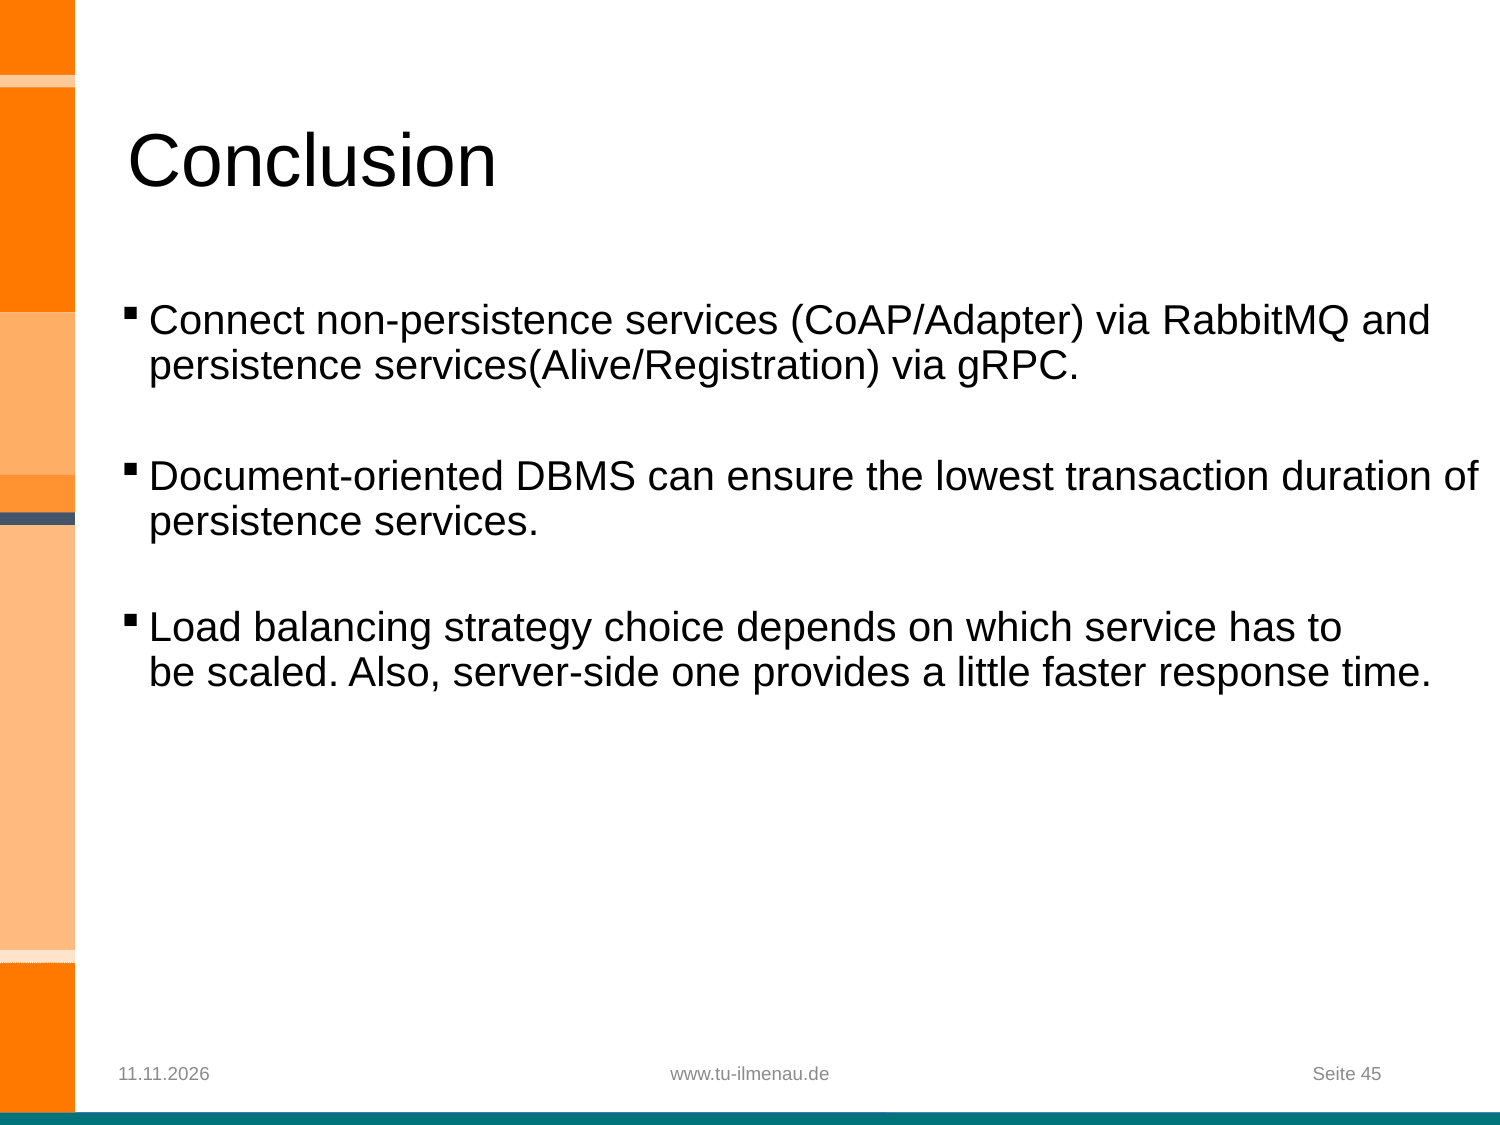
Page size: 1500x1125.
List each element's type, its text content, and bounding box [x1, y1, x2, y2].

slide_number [103, 1042, 441, 1103]
text_box Conclusion [112, 69, 1400, 211]
footer www.tu-ilmenau.de [496, 1042, 1004, 1103]
slide_number Seite 45 [1059, 1042, 1397, 1103]
list Connect non-persistence services (CoAP/Adapter) via RabbitMQ and persistence services(Alive/Registration) via gRPC. Document-oriented DBMS can ensure the lowest transaction duration of persistence services. Load balancing strategy choice depends on which service has to be scaled. Also, server-side one provides a little faster response time. [105, 290, 1495, 1005]
